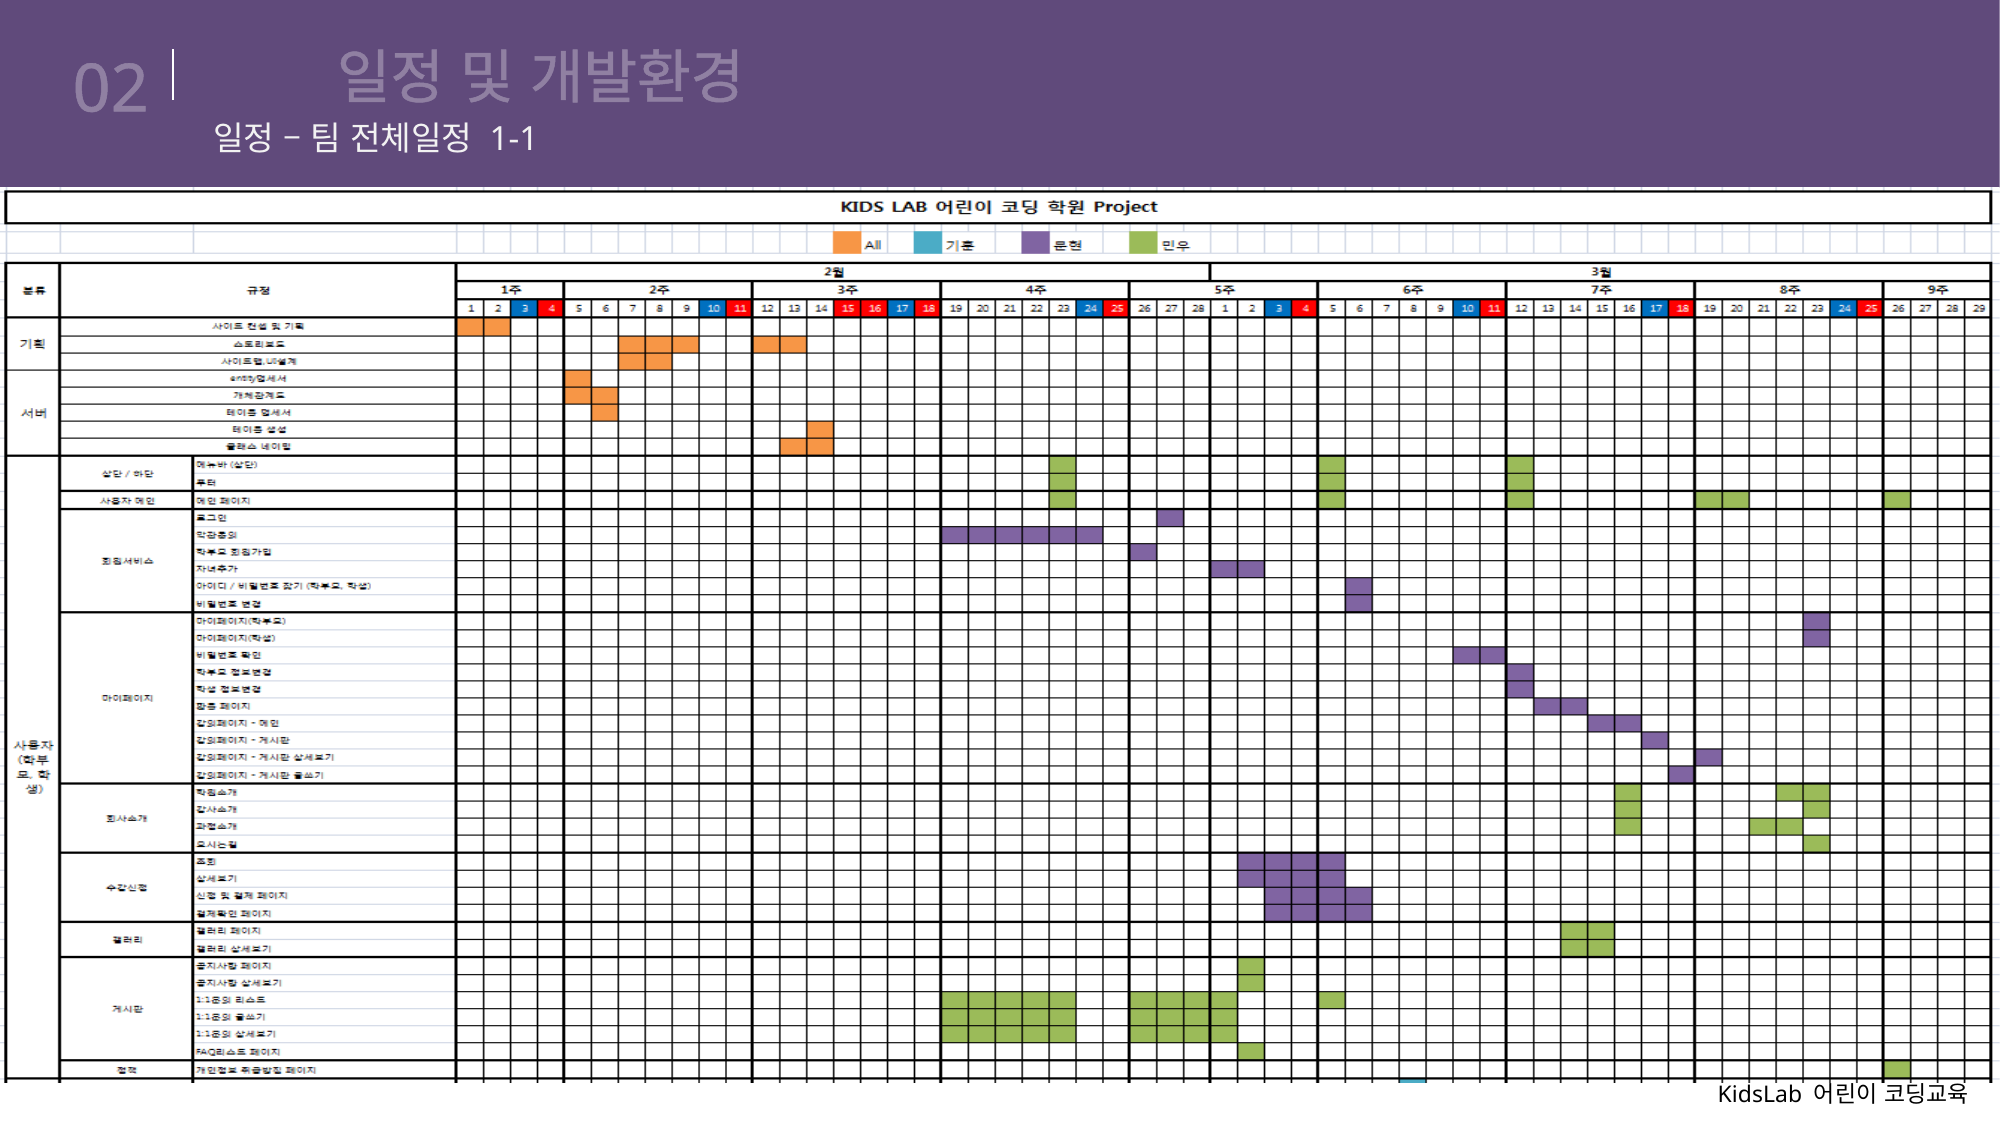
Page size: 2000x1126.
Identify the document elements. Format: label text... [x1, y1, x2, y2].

picture [0, 187, 2000, 1083]
title 일정 및 개발환경 [198, 35, 883, 114]
list 일정 – 팀 전체일정 1-1 [198, 118, 883, 155]
list 02 [57, 37, 199, 116]
